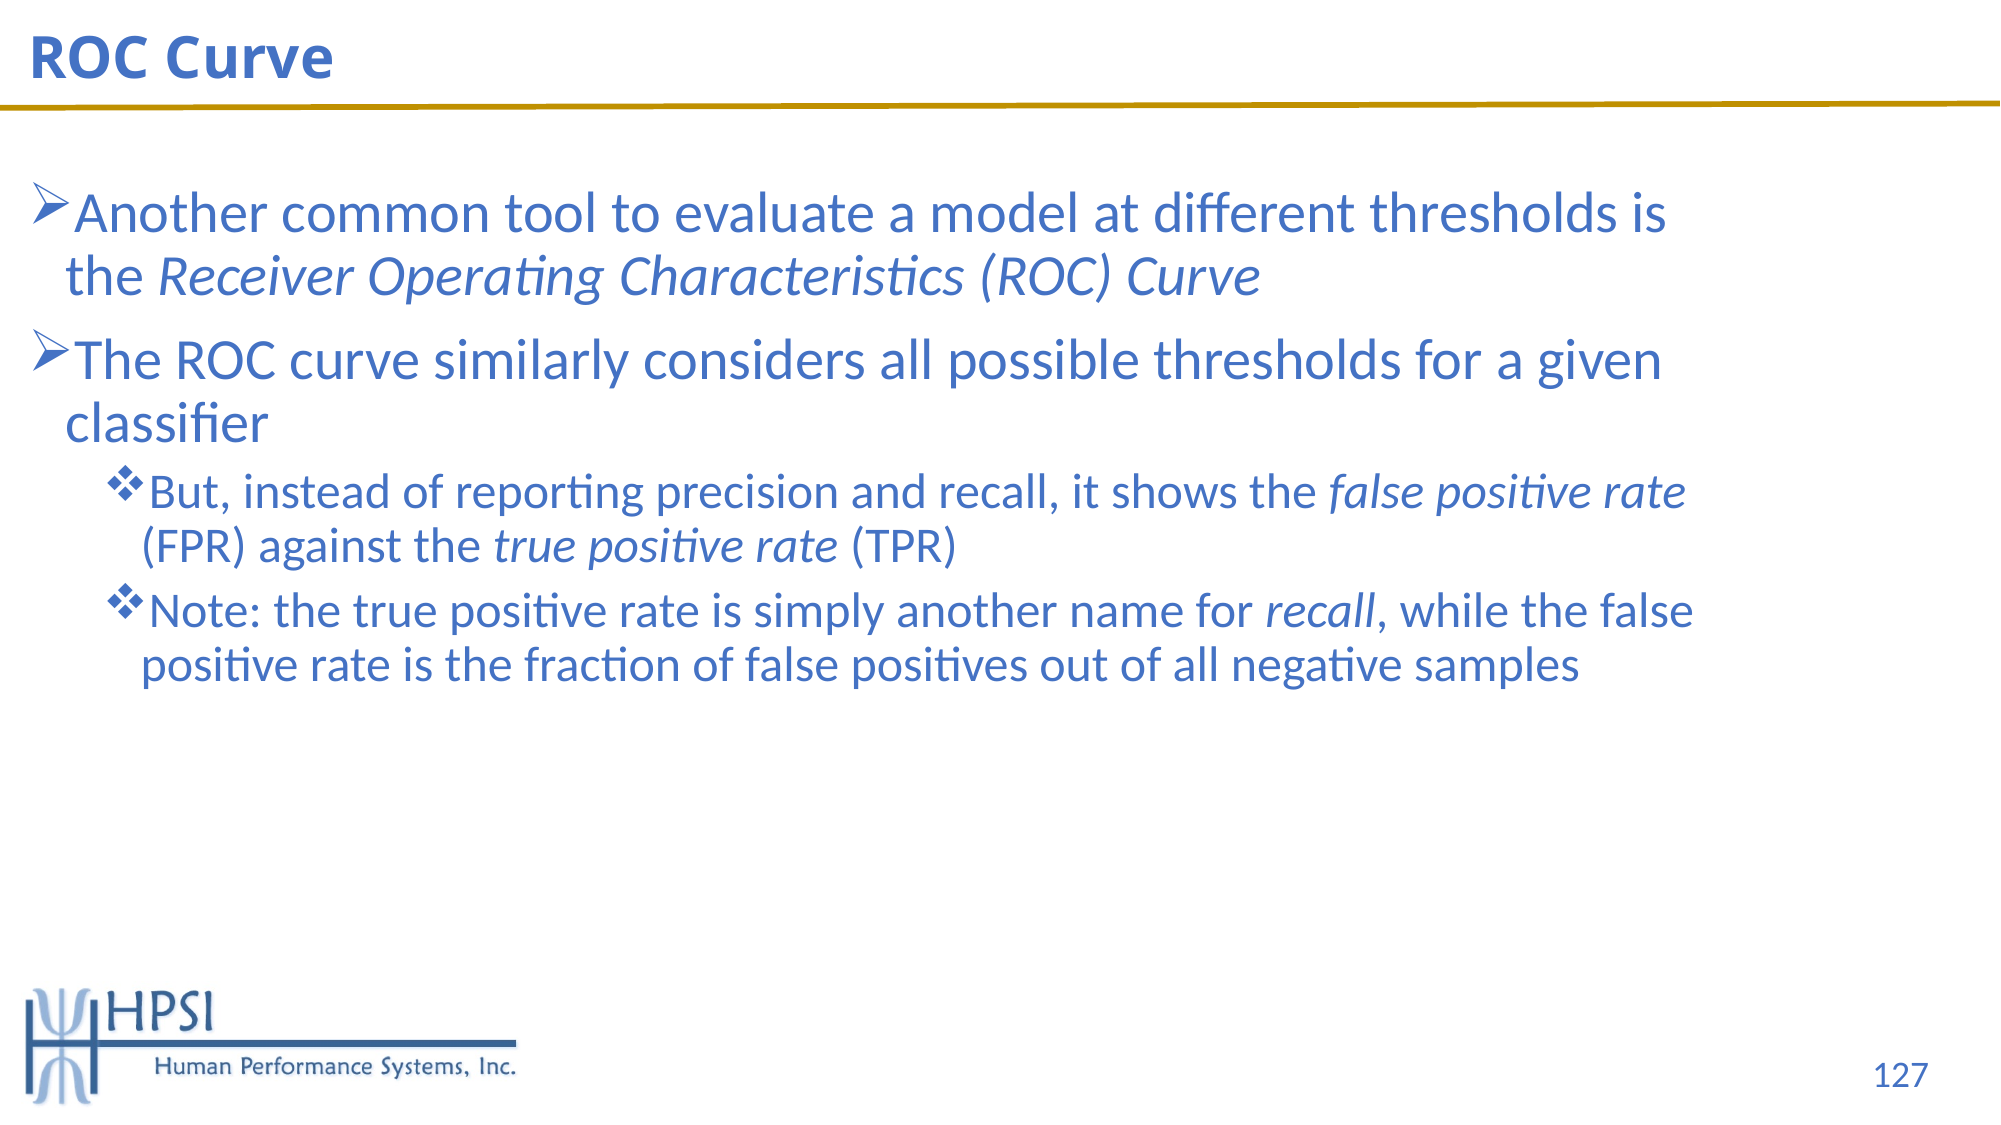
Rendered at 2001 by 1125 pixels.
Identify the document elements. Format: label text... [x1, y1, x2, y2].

slide_number 127 [1493, 1042, 1944, 1103]
picture [21, 981, 524, 1108]
list Another common tool to evaluate a model at different thresholds is the Receiver Operating Characteristics (ROC) Curve The ROC curve similarly considers all possible thresholds for a given classifier But, instead of reporting precision and recall, it shows the false positive rate (FPR) against the true positive rate (TPR) Note: the true positive rate is simply another name for recall, while the false positive rate is the fraction of false positives out of all negative samples [13, 175, 1739, 889]
title ROC Curve [13, 0, 1739, 120]
